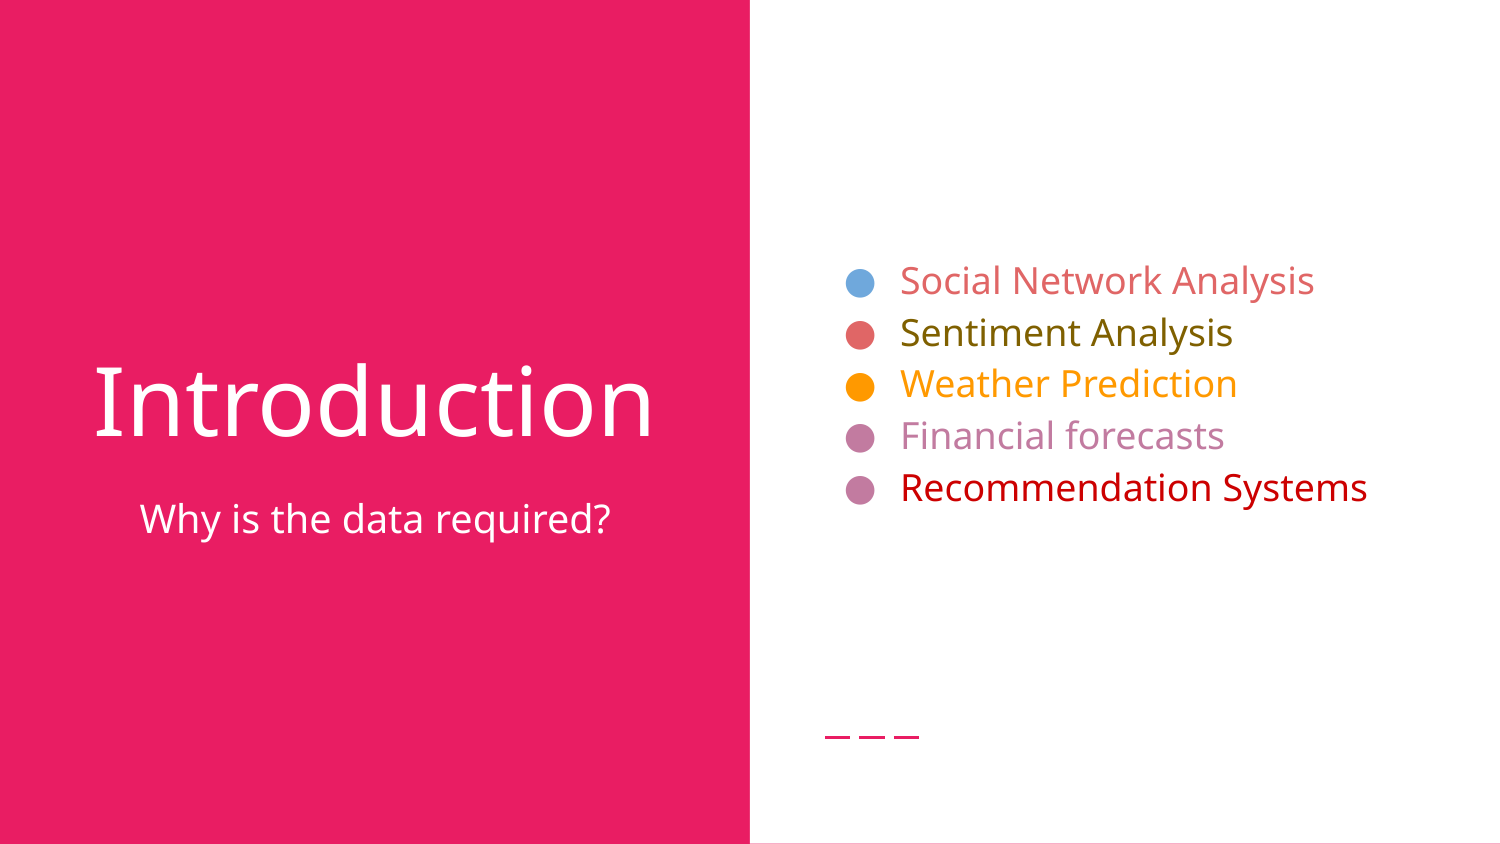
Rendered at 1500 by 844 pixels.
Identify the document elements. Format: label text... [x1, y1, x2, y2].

subtitle Why is the data required? [43, 479, 708, 700]
title Introduction [43, 176, 708, 471]
list Social Network Analysis Sentiment Analysis Weather Prediction Financial forecasts Recommendation Systems [810, 118, 1440, 725]
